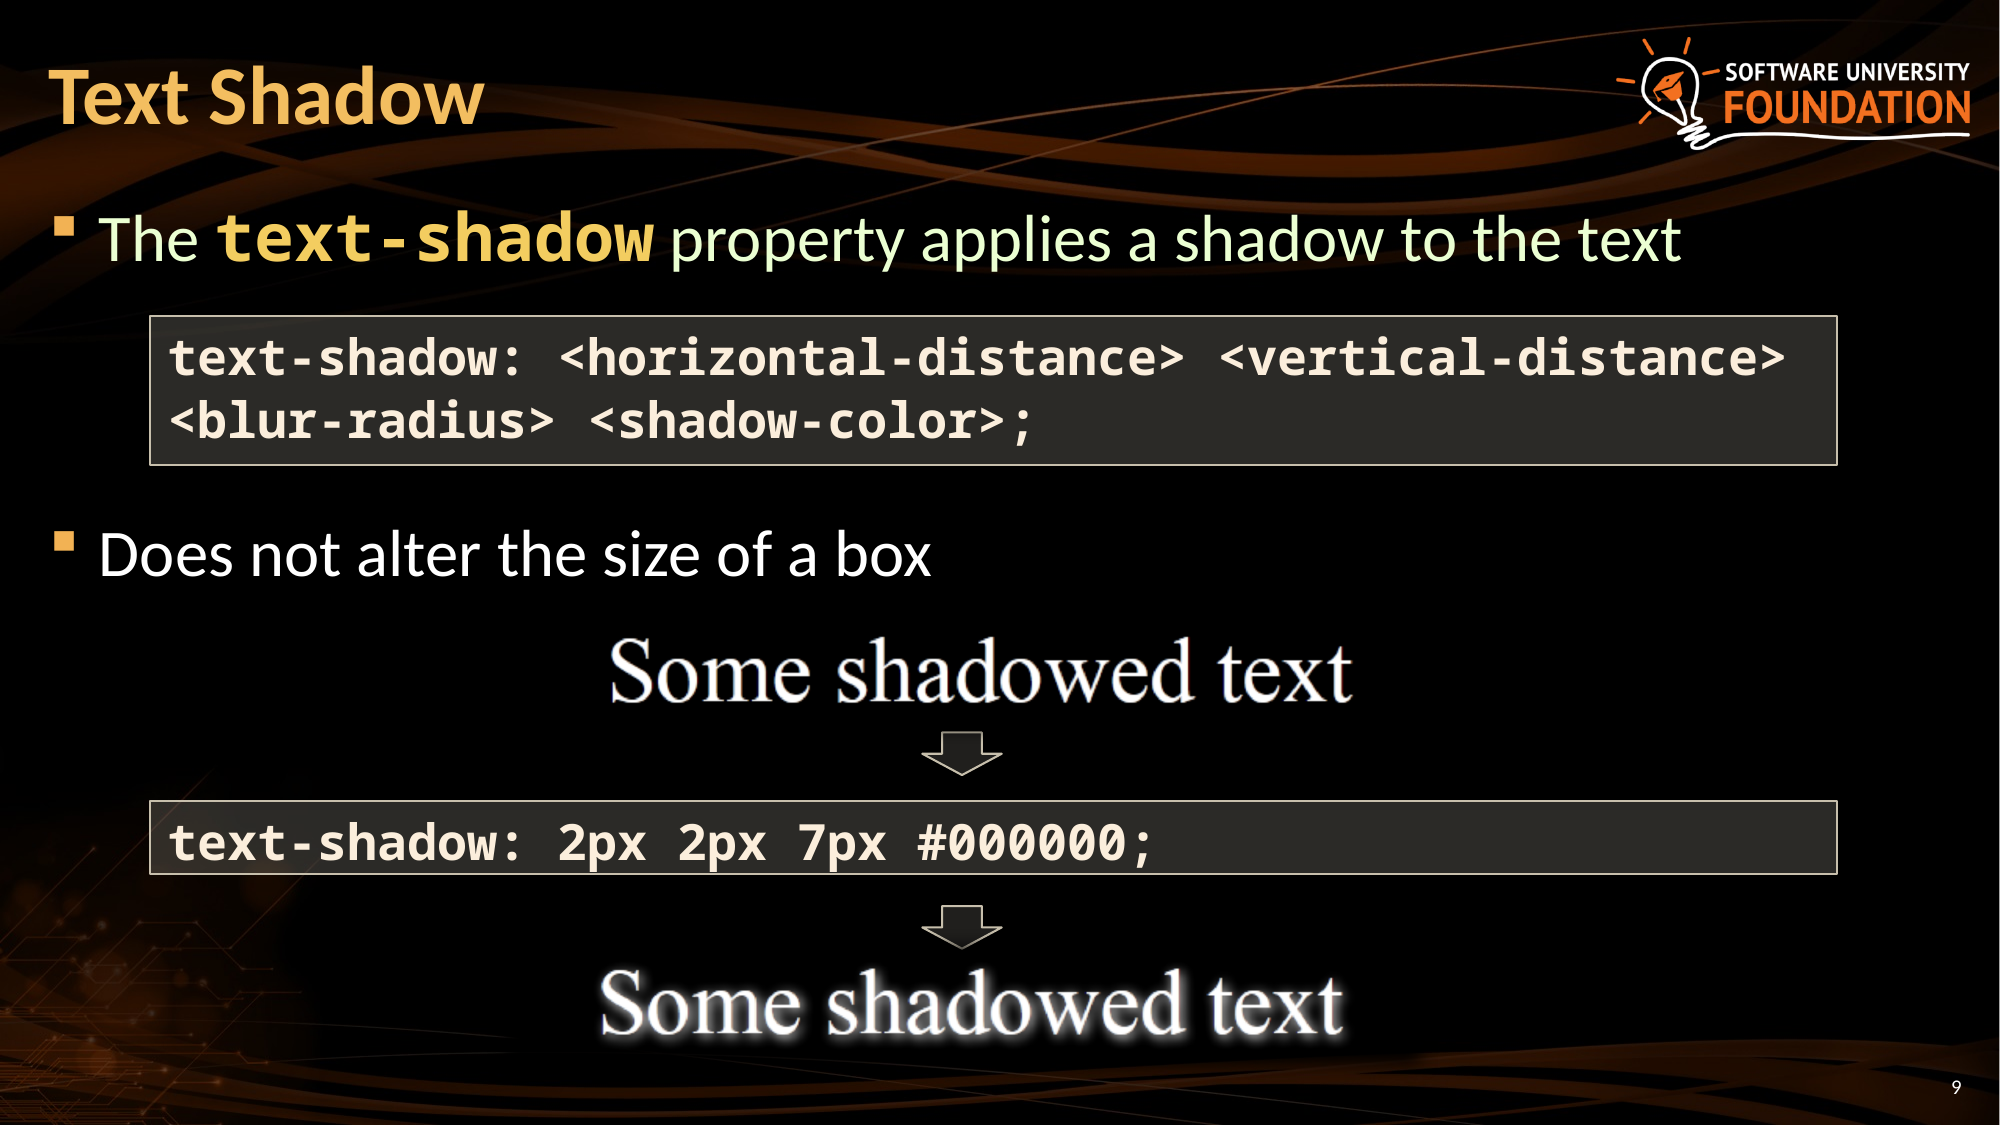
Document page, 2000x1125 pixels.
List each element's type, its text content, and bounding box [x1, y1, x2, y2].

title Text Shadow [30, 6, 1602, 189]
picture [0, 0, 2000, 1125]
text_box [922, 745, 1002, 776]
list text-shadow: 2px 2px 7px #000000; [149, 801, 1838, 874]
text_box [922, 906, 1002, 929]
list The text-shadow property applies a shadow to the text Does not alter the size of a box [31, 188, 1968, 1103]
text_box text-shadow: <horizontal-distance> <vertical-distance> <blur-radius> <shadow-color>; [149, 316, 1838, 465]
